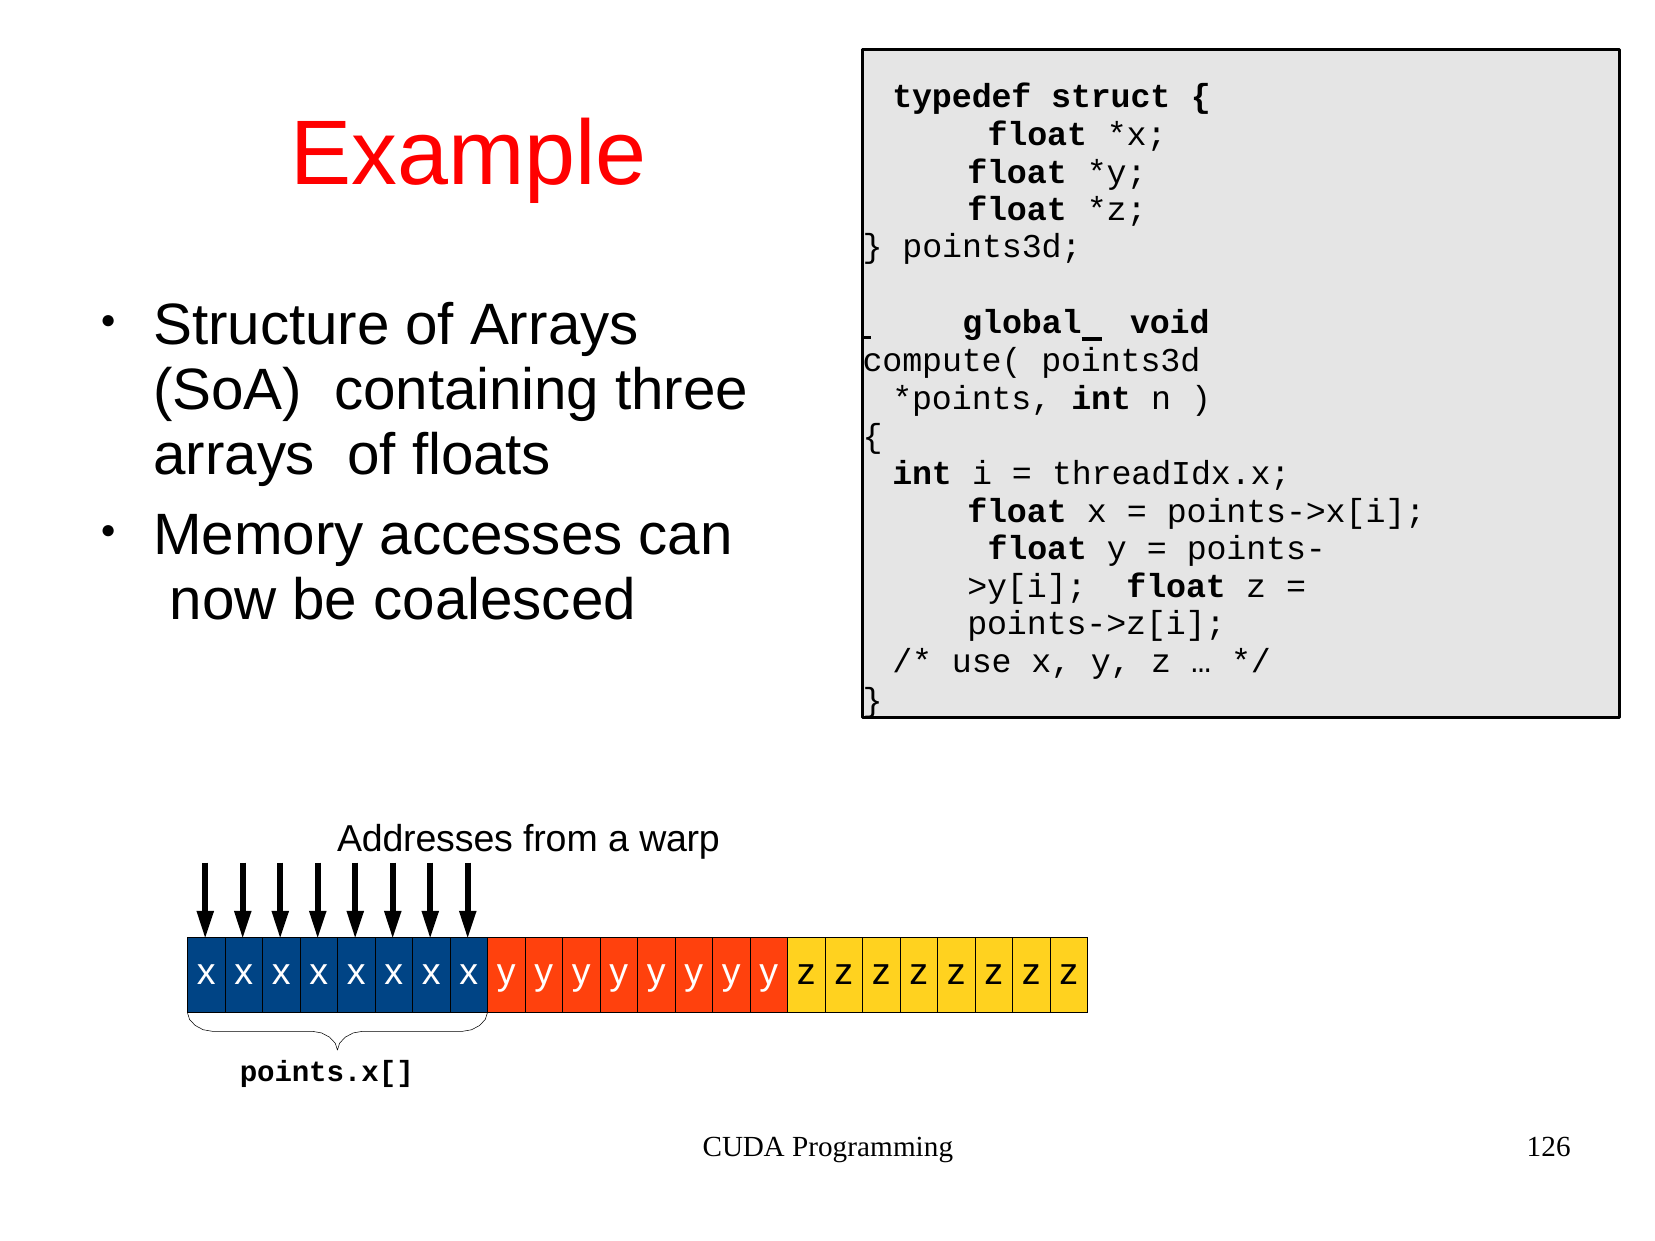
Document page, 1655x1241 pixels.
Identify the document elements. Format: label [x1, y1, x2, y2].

title [288, 90, 649, 282]
table_header [188, 938, 225, 1012]
table_header [376, 938, 412, 1012]
table_header [751, 938, 787, 1012]
text_box [862, 49, 1620, 718]
text_box [383, 862, 402, 938]
table_header [1051, 938, 1087, 1012]
table_header [451, 938, 487, 1012]
table_header [413, 938, 450, 1012]
table_header [901, 938, 937, 1012]
table_header [526, 938, 562, 1012]
text_box [98, 300, 124, 335]
text_box [98, 510, 124, 545]
text_box [237, 1055, 417, 1088]
text_box [187, 1012, 488, 1051]
table_header [863, 938, 900, 1012]
text_box [1522, 1127, 1575, 1162]
table_header [638, 938, 675, 1012]
table_header [938, 938, 975, 1012]
table_header [488, 938, 525, 1012]
text_box [334, 812, 725, 860]
table_header [563, 938, 600, 1012]
footer [700, 1127, 955, 1241]
text_box [346, 862, 365, 938]
text_box [233, 862, 252, 938]
table_header [338, 938, 375, 1012]
table_header [301, 938, 337, 1012]
text_box [421, 862, 440, 938]
text_box [196, 862, 215, 938]
text_box [151, 282, 804, 632]
table_header [713, 938, 750, 1012]
table_header [788, 938, 825, 1012]
table_header [601, 938, 637, 1012]
table_header [263, 938, 300, 1012]
table_header [826, 938, 862, 1012]
table_header [676, 938, 712, 1012]
table_header [976, 938, 1012, 1012]
table_header [226, 938, 262, 1012]
text_box [458, 862, 477, 938]
text_box [308, 862, 327, 938]
table_header [1013, 938, 1050, 1012]
text_box [271, 862, 290, 938]
